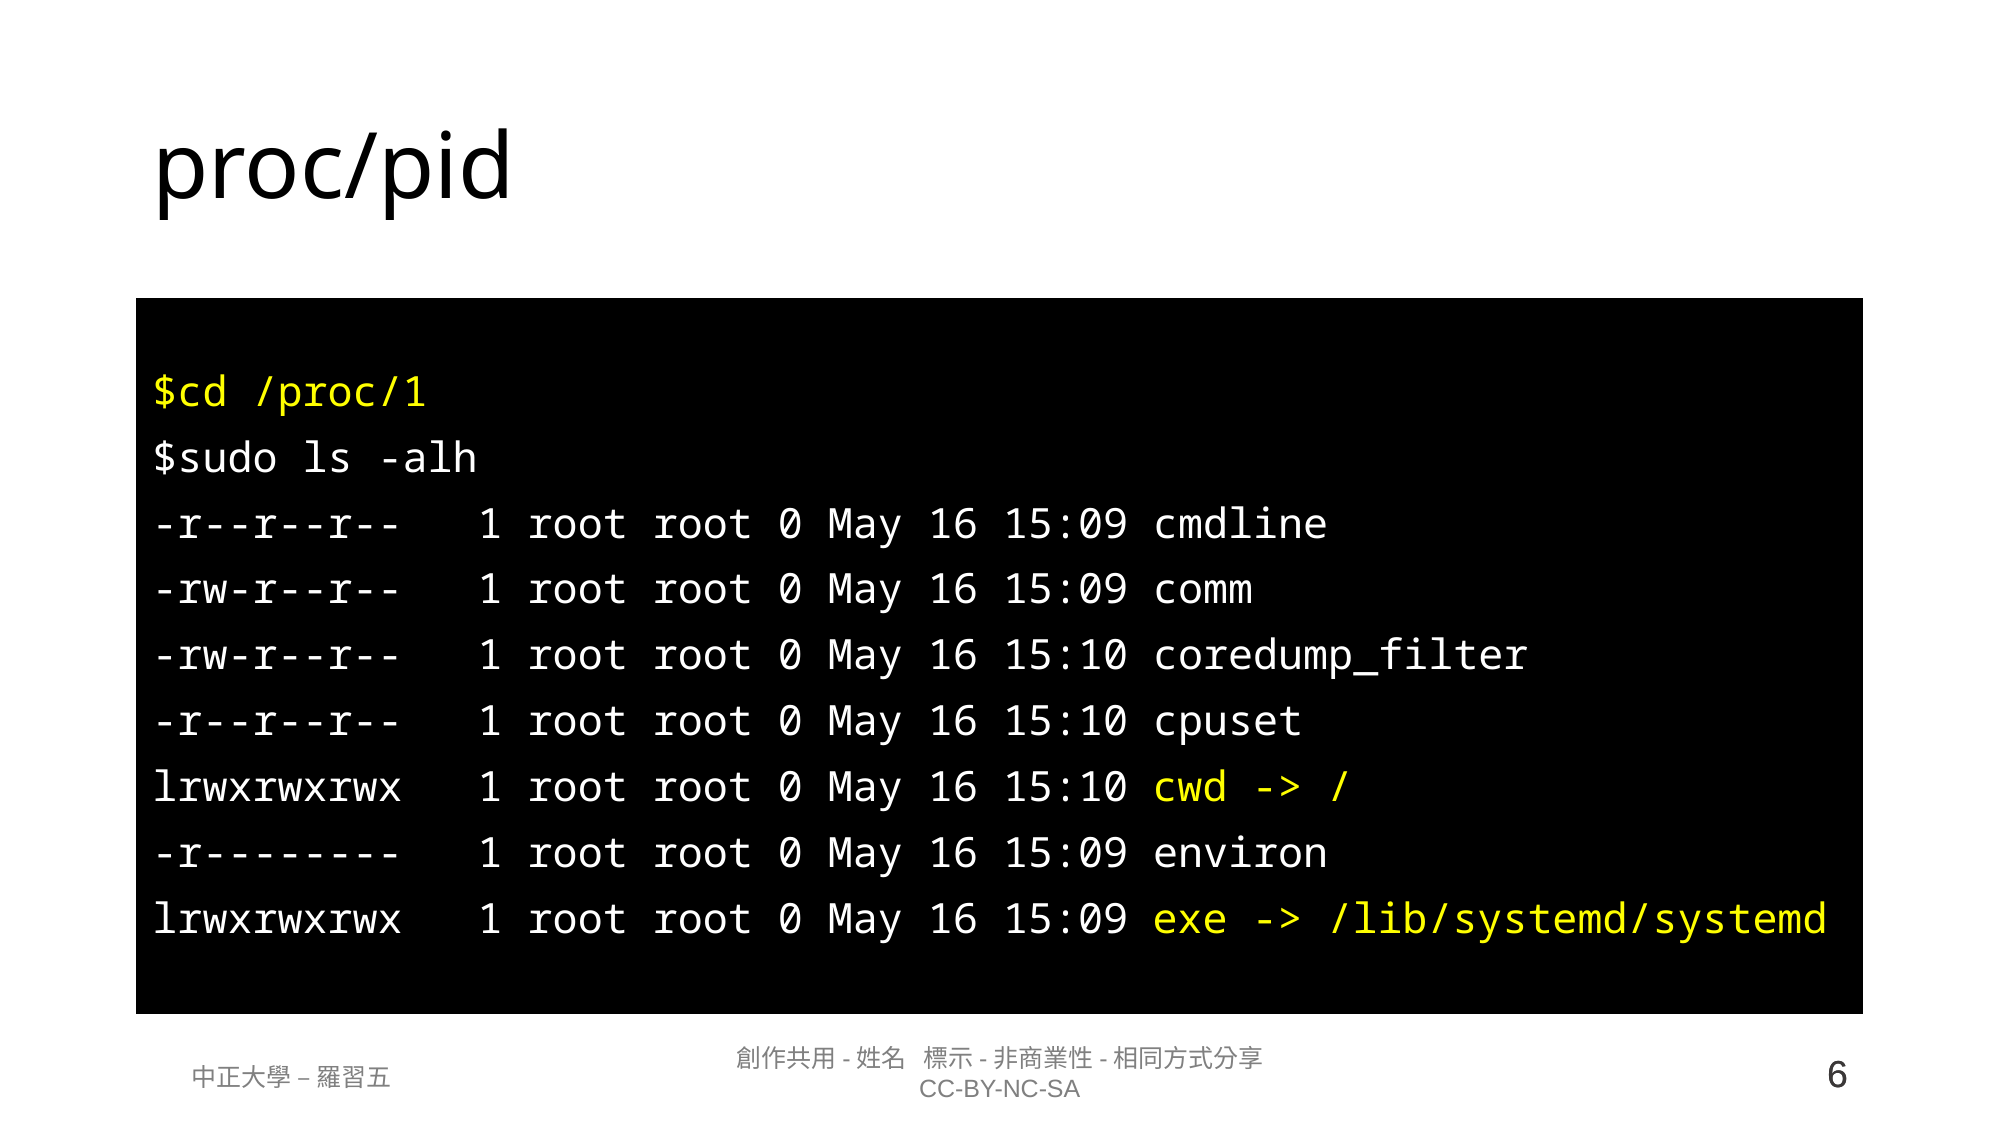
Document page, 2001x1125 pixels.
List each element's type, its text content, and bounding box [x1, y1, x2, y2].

list $cd /proc/1 $sudo ls -alh -r--r--r-- 1 root root 0 May 16 15:09 cmdline -rw-r--r-- 1 root root 0 May 16 15:09 comm -rw-r--r-- 1 root root 0 May 16 15:10 coredump_filter -r--r--r-- 1 root root 0 May 16 15:10 cpuset lrwxrwxrwx 1 root root 0 May 16 15:10 cwd -> / -r-------- 1 root root 0 May 16 15:09 environ lrwxrwxrwx 1 root root 0 May 16 15:09 exe -> /lib/systemd/systemd [136, 298, 1863, 1014]
title proc/pid [137, 59, 1863, 278]
